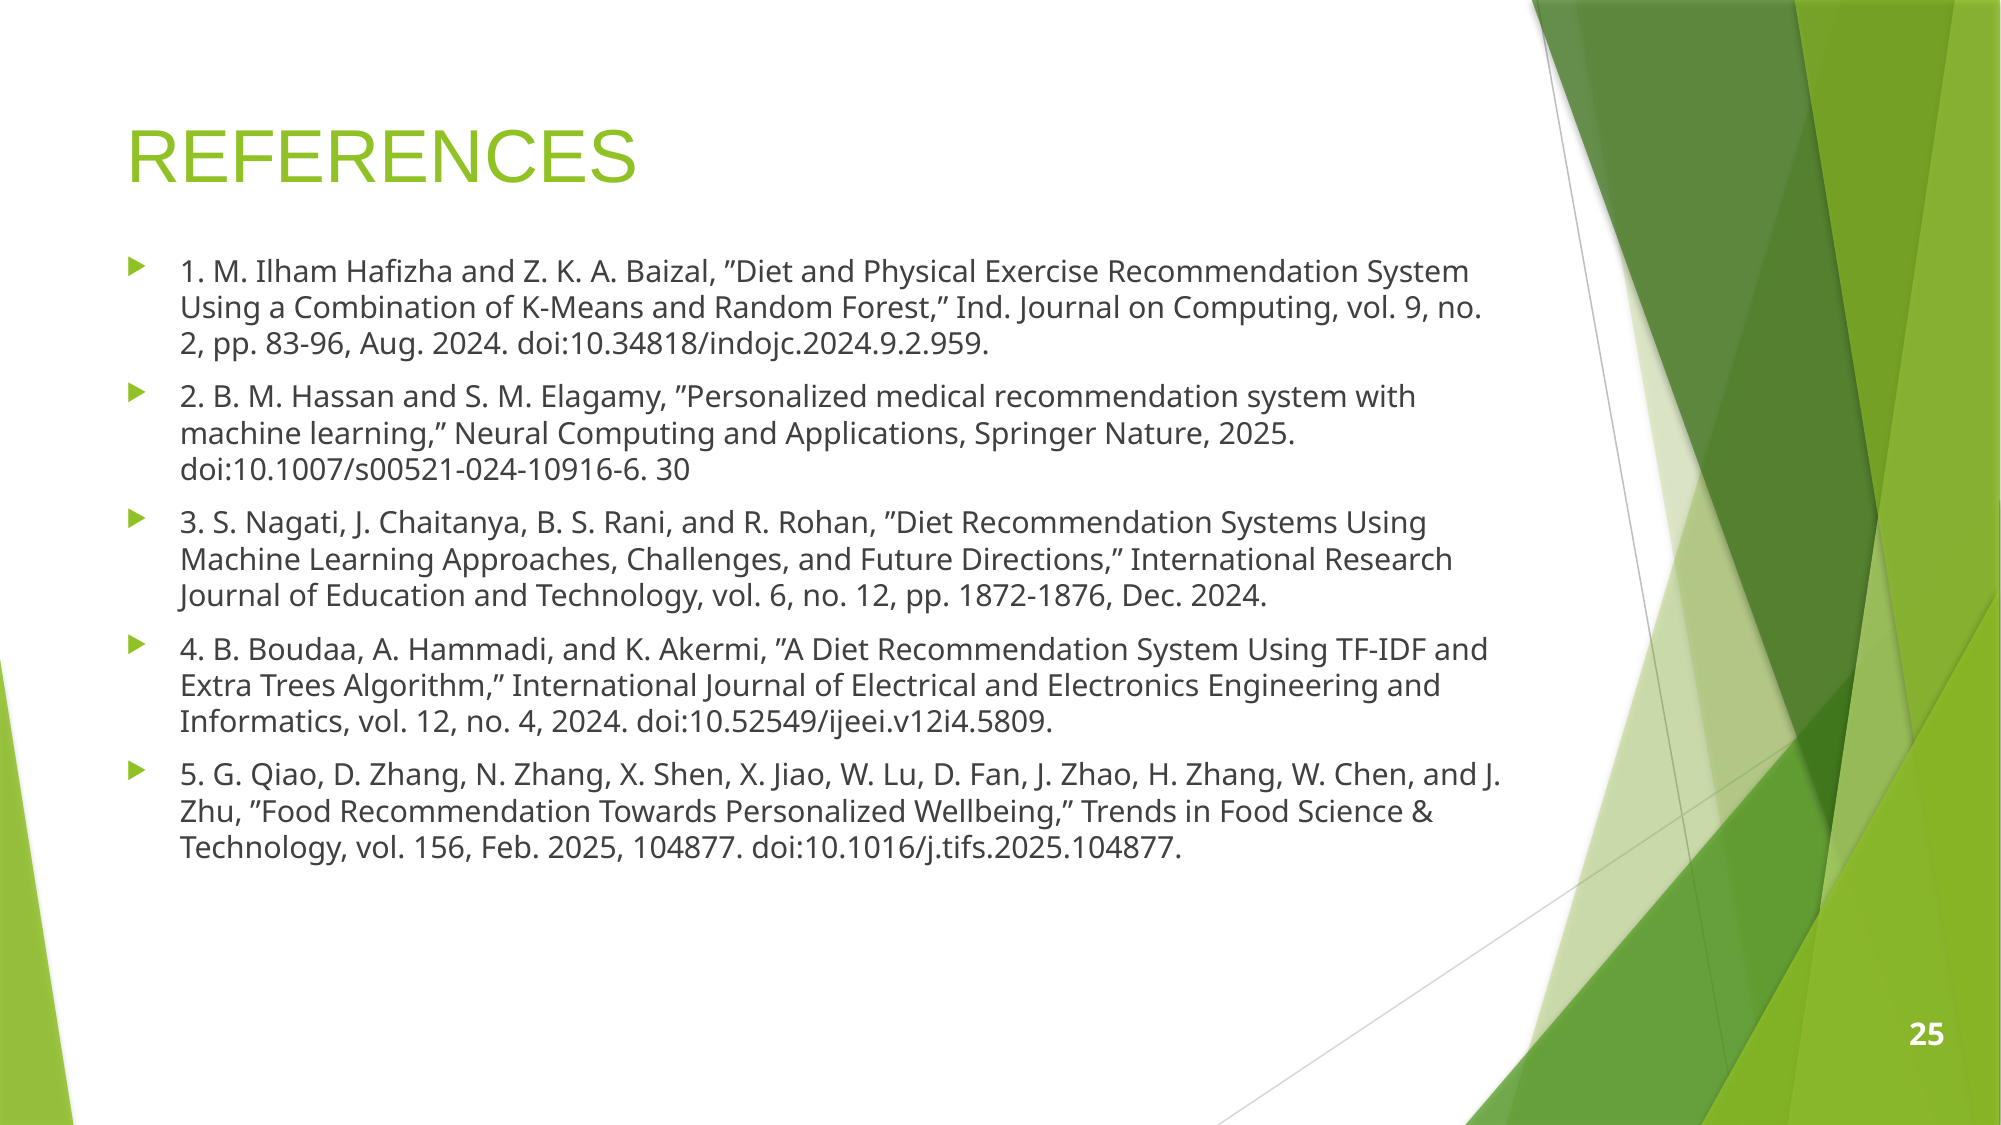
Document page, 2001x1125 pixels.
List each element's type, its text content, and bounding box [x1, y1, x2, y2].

title REFERENCES [111, 99, 1522, 244]
text_box 25 [1779, 960, 1961, 1112]
list 1. M. Ilham Hafizha and Z. K. A. Baizal, ”Diet and Physical Exercise Recommendation System Using a Combination of K-Means and Random Forest,” Ind. Journal on Computing, vol. 9, no. 2, pp. 83-96, Aug. 2024. doi:10.34818/indojc.2024.9.2.959. 2. B. M. Hassan and S. M. Elagamy, ”Personalized medical recommendation system with machine learning,” Neural Computing and Applications, Springer Nature, 2025. doi:10.1007/s00521-024-10916-6. 30 3. S. Nagati, J. Chaitanya, B. S. Rani, and R. Rohan, ”Diet Recommendation Systems Using Machine Learning Approaches, Challenges, and Future Directions,” International Research Journal of Education and Technology, vol. 6, no. 12, pp. 1872-1876, Dec. 2024. 4. B. Boudaa, A. Hammadi, and K. Akermi, ”A Diet Recommendation System Using TF-IDF and Extra Trees Algorithm,” International Journal of Electrical and Electronics Engineering and Informatics, vol. 12, no. 4, 2024. doi:10.52549/ijeei.v12i4.5809. 5. G. Qiao, D. Zhang, N. Zhang, X. Shen, X. Jiao, W. Lu, D. Fan, J. Zhao, H. Zhang, W. Chen, and J. Zhu, ”Food Recommendation Towards Personalized Wellbeing,” Trends in Food Science & Technology, vol. 156, Feb. 2025, 104877. doi:10.1016/j.tifs.2025.104877. [111, 244, 1522, 881]
